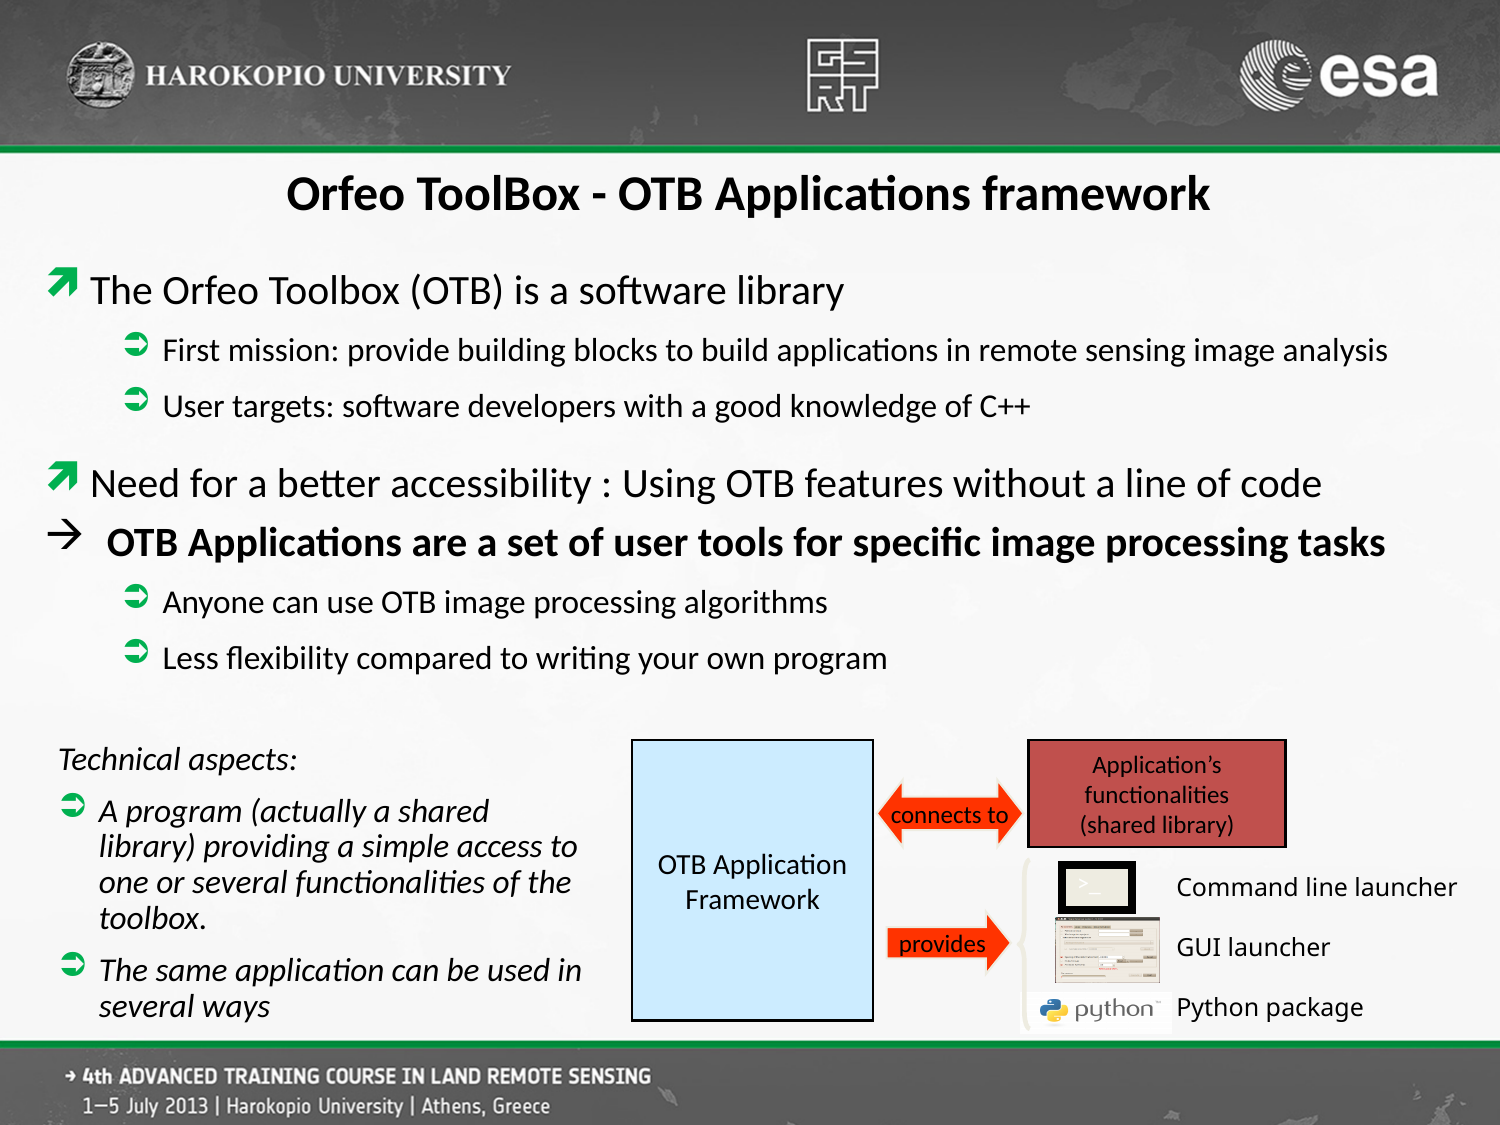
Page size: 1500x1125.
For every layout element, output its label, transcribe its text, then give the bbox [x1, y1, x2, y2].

text_box Technical aspects: A program (actually a shared library) providing a simple access to one or several functionalities of the toolbox. The same application can be used in several ways [41, 734, 609, 1032]
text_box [631, 739, 1471, 1053]
picture [0, 0, 1500, 1125]
title Orfeo ToolBox - OTB Applications framework [39, 149, 1459, 232]
list The Orfeo Toolbox (OTB) is a software library First mission: provide building blocks to build applications in remote sensing image analysis User targets: software developers with a good knowledge of C++ Need for a better accessibility : Using OTB features without a line of code OTB Applications are a set of user tools for specific image processing tasks Anyone can use OTB image processing algorithms Less flexibility compared to writing your own program [29, 255, 1456, 716]
